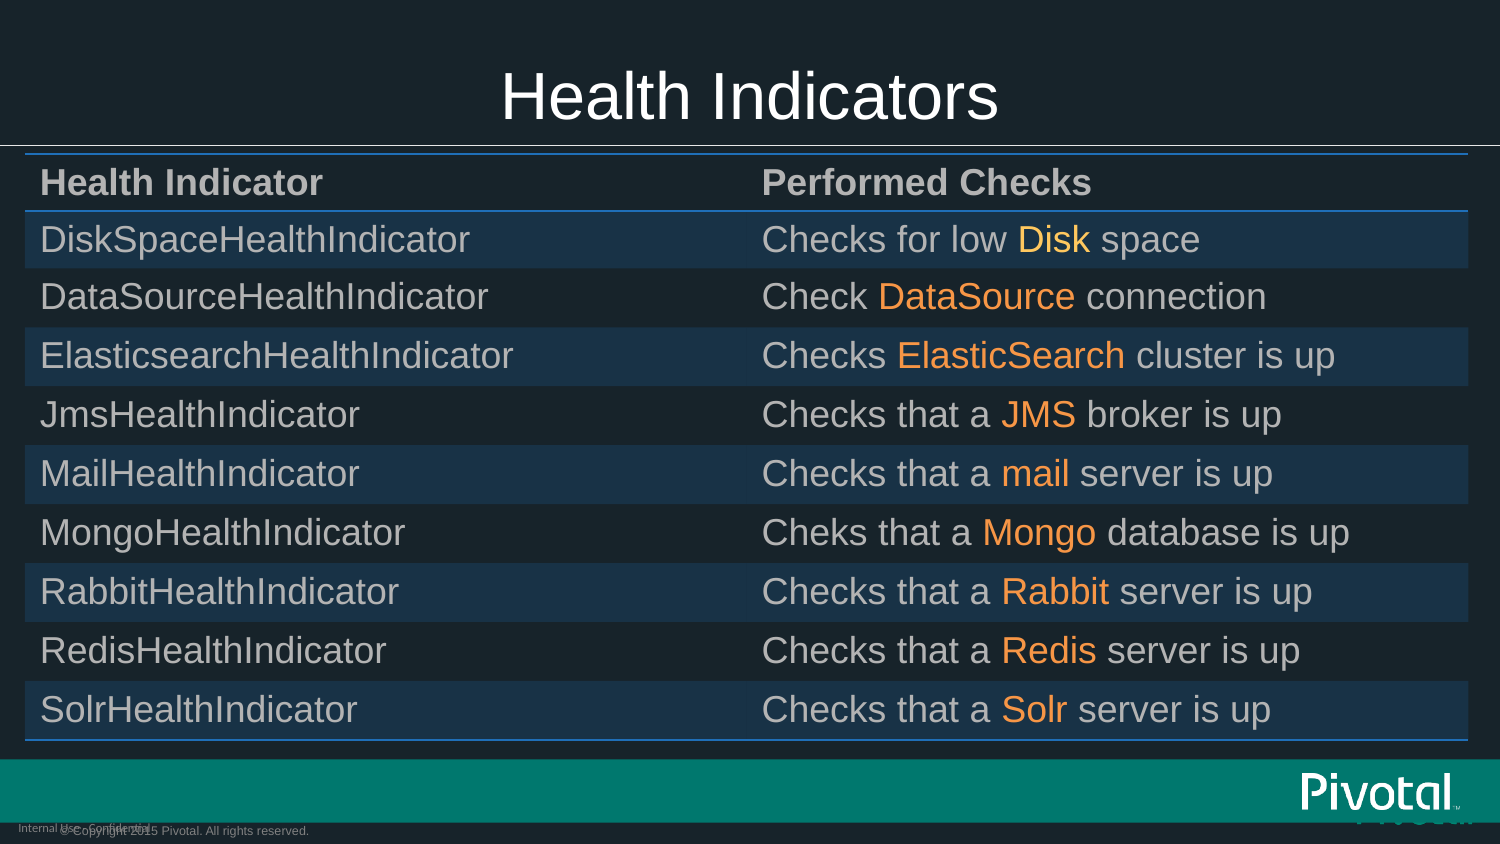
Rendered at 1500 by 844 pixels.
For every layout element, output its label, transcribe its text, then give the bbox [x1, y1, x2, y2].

table_cell Checks that a Solr server is up [747, 681, 1468, 739]
table_cell Checks that a Rabbit server is up [747, 563, 1468, 622]
table_cell SolrHealthIndicator [25, 681, 747, 739]
table_cell Checks that a Redis server is up [747, 622, 1468, 681]
table_cell RabbitHealthIndicator [25, 563, 747, 622]
table_cell JmsHealthIndicator [25, 386, 747, 445]
table_cell Checks ElasticSearch cluster is up [747, 327, 1468, 386]
table_cell MongoHealthIndicator [25, 504, 747, 563]
table_cell MailHealthIndicator [25, 445, 747, 504]
title Health Indicators [75, 52, 1425, 113]
table_cell Checks for low Disk space [747, 212, 1468, 268]
table_header Performed Checks [747, 155, 1468, 210]
picture [1302, 773, 1460, 810]
table_cell Checks that a JMS broker is up [747, 386, 1468, 445]
table_cell DataSourceHealthIndicator [25, 268, 747, 327]
table_cell Cheks that a Mongo database is up [747, 504, 1468, 563]
table_header Health Indicator [25, 155, 747, 210]
table_cell Checks that a mail server is up [747, 445, 1468, 504]
table_cell ElasticsearchHealthIndicator [25, 327, 747, 386]
table_cell DiskSpaceHealthIndicator [25, 212, 747, 268]
table_cell Check DataSource connection [747, 268, 1468, 327]
table_cell RedisHealthIndicator [25, 622, 747, 681]
